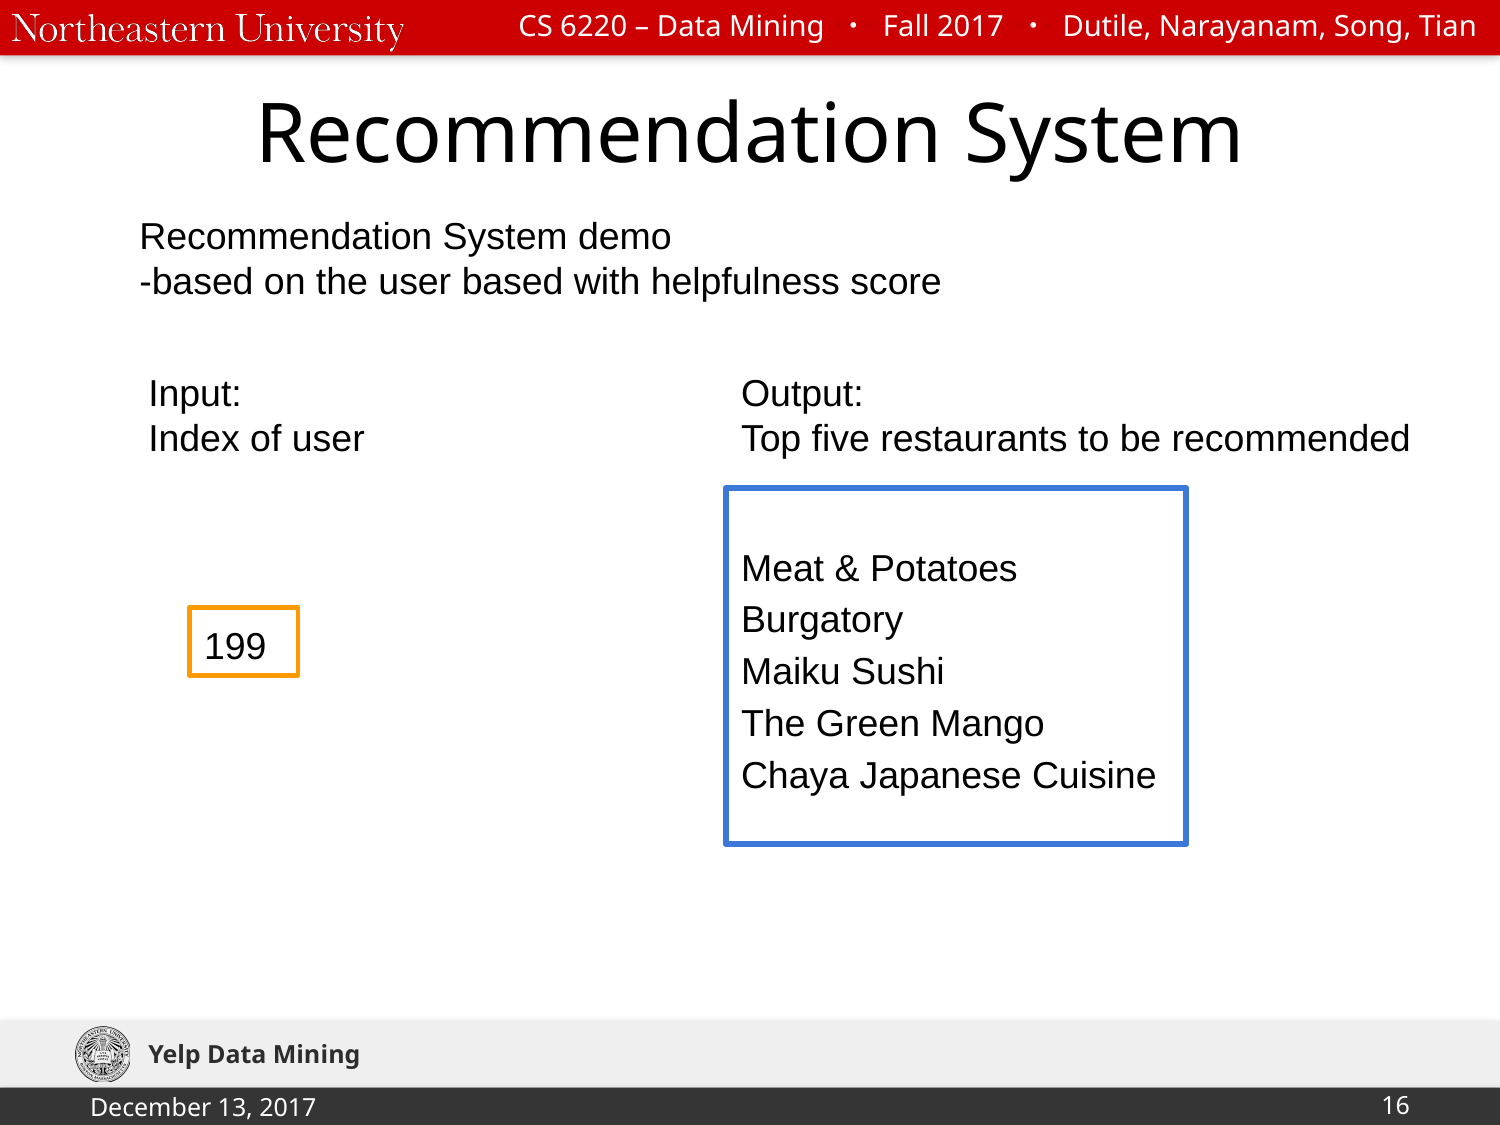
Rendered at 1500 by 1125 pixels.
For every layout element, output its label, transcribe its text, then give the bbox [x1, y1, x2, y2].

text_box 199 [189, 607, 298, 676]
text_box Recommendation System demo -based on the user based with helpfulness score [124, 197, 1269, 367]
title Recommendation System [75, 80, 1425, 179]
picture [75, 1026, 130, 1082]
footer Yelp Data Mining [133, 1029, 1425, 1079]
picture [11, 14, 404, 53]
slide_number ‹#› [1245, 1087, 1425, 1125]
text_box Output: Top five restaurants to be recommended [726, 353, 1444, 499]
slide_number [75, 1087, 451, 1125]
text_box Meat & Potatoes Burgatory Maiku Sushi The Green Mango Chaya Japanese Cuisine [725, 488, 1187, 845]
text_box Input: Index of user [133, 353, 408, 499]
